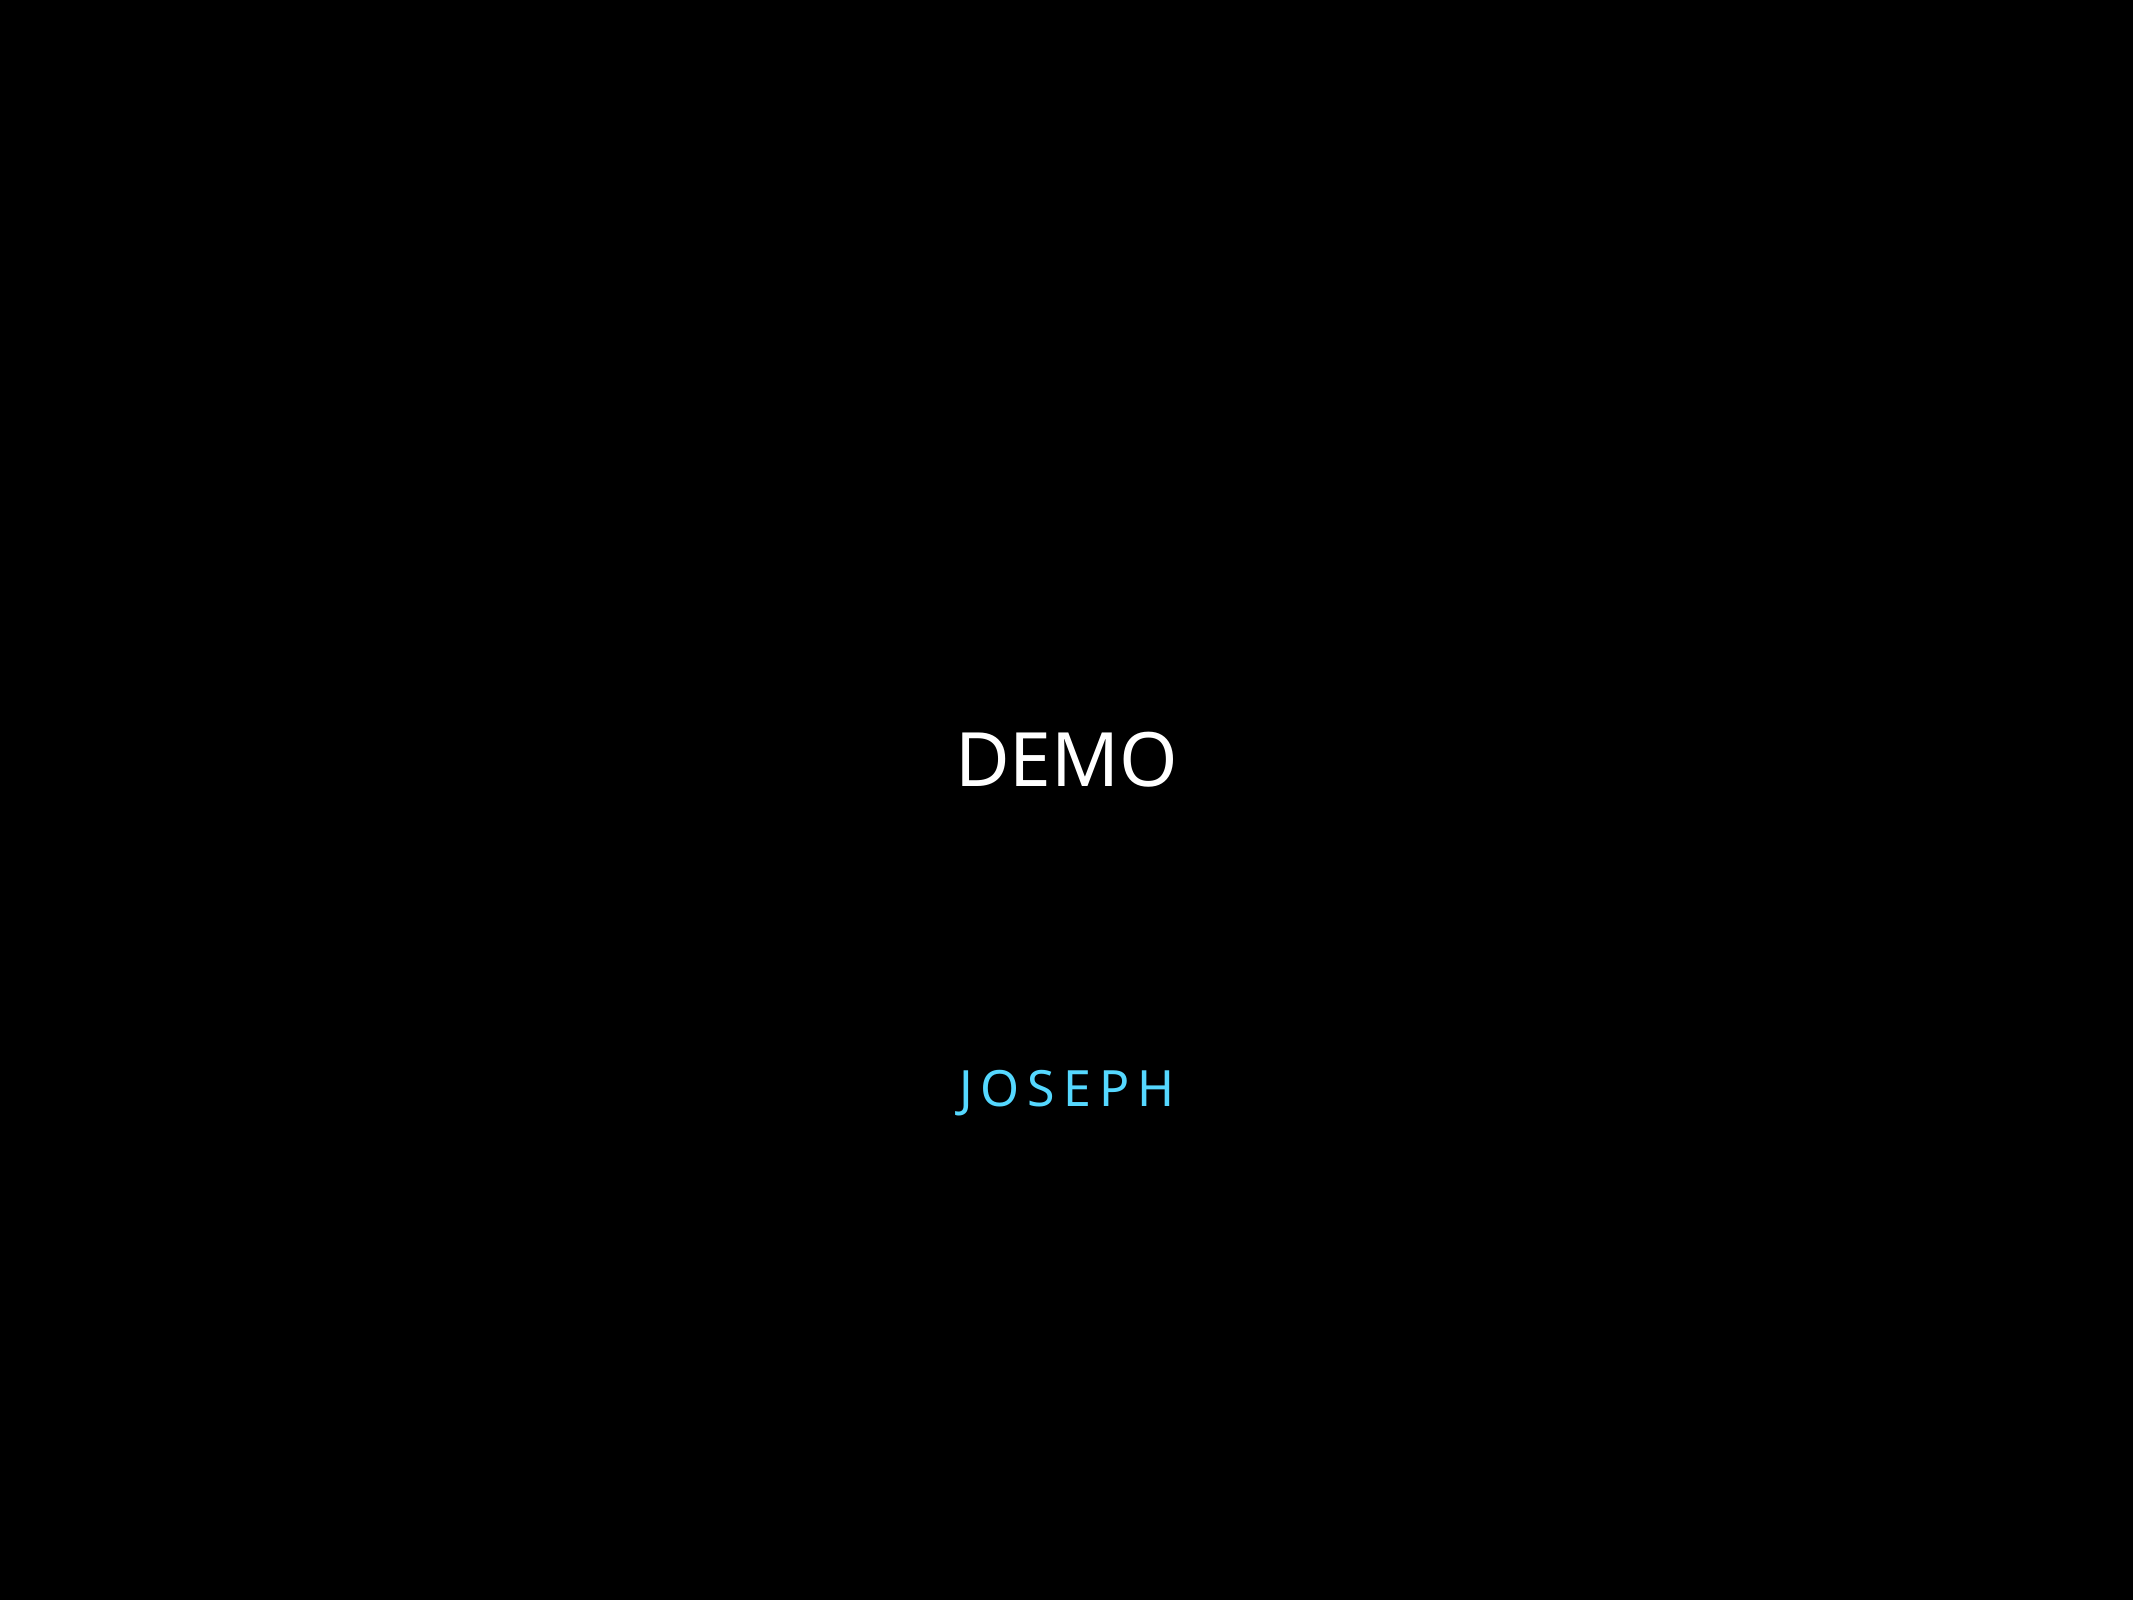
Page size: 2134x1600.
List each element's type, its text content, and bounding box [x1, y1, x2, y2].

list DEMO [207, 696, 1926, 817]
list Joseph [207, 1043, 1926, 1130]
